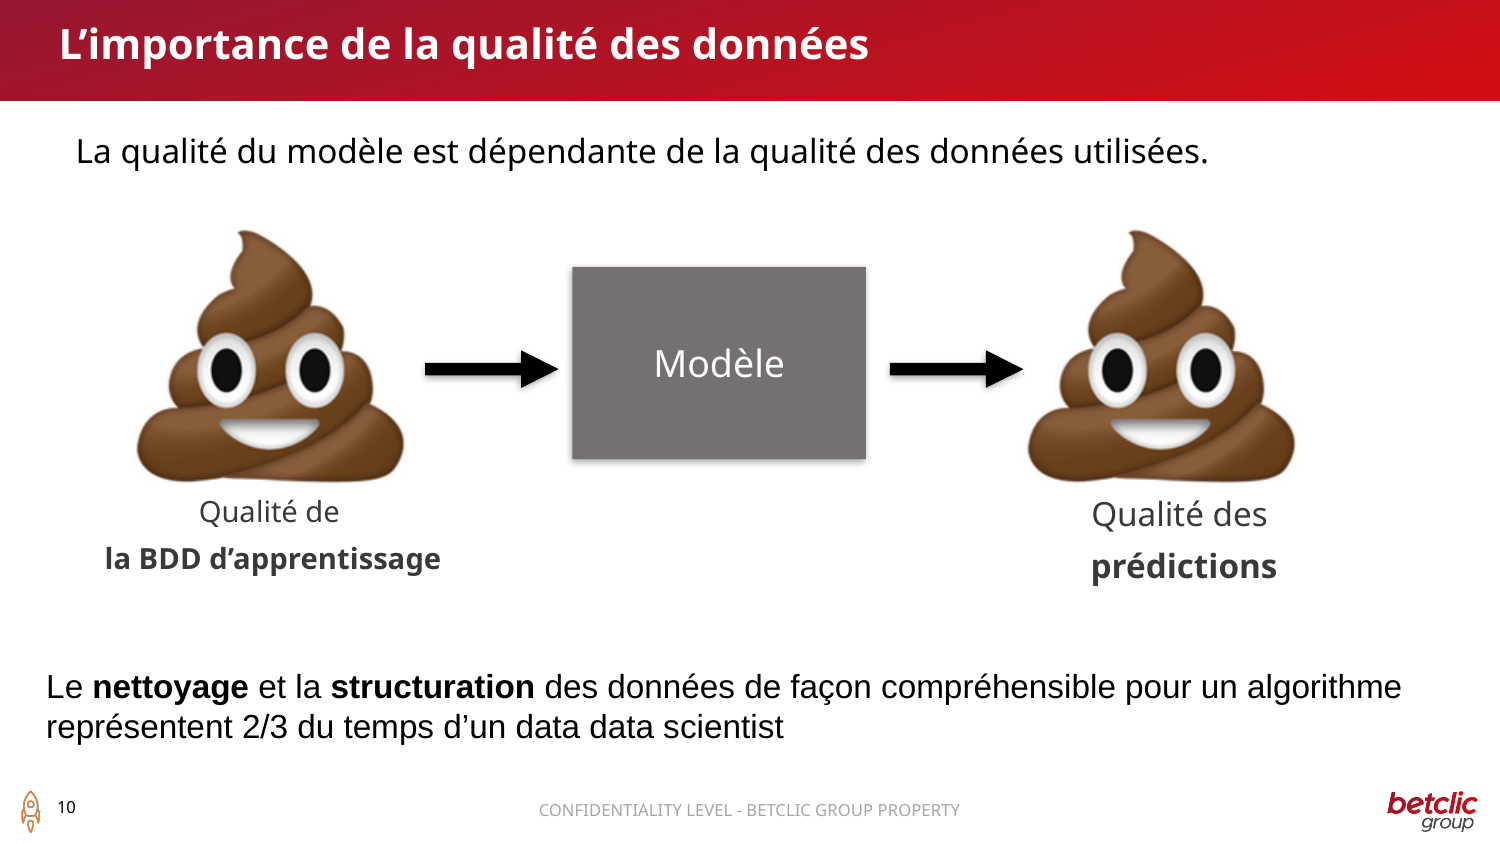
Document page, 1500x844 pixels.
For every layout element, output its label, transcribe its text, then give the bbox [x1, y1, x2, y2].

picture [1023, 204, 1307, 505]
picture [1387, 791, 1478, 832]
text_box L’importance de la qualité des données [43, 0, 1467, 93]
text_box La qualité du modèle est dépendante de la qualité des données utilisées. Le nettoyage et la structuration des données de façon compréhensible pour un algorithme représentent 2/3 du temps d’un data data scientist [31, 123, 1469, 769]
picture [132, 204, 416, 505]
text_box Qualité des prédictions [927, 485, 1383, 595]
text_box Qualité de la BDD d’apprentissage [0, 485, 498, 595]
picture [22, 791, 40, 833]
